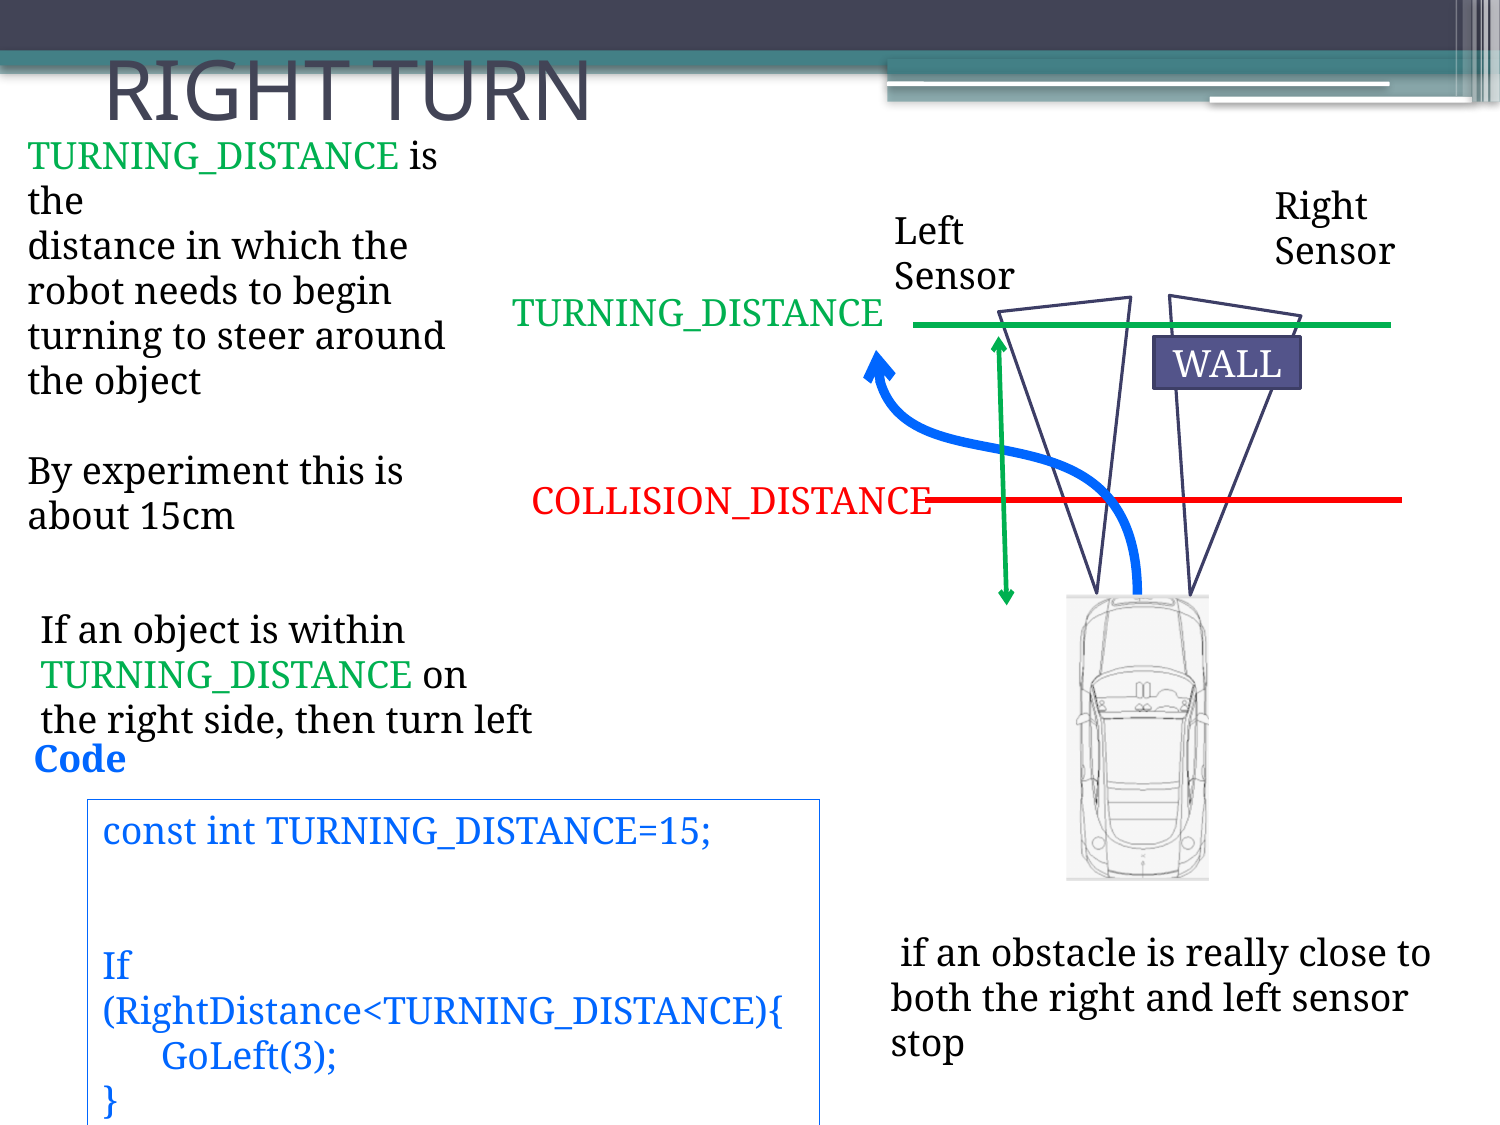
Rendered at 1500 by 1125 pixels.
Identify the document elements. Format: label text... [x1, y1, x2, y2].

title RIGHT TURN [87, 0, 1438, 182]
text_box if an obstacle is really close to both the right and left sensor stop [875, 921, 1448, 1071]
text_box If an object is within TURNING_DISTANCE on the right side, then turn left [25, 598, 748, 749]
text_box [1167, 293, 1303, 322]
text_box [997, 295, 1133, 322]
text_box [1182, 510, 1226, 597]
text_box const int TURNING_DISTANCE=15; If (RightDistance<TURNING_DISTANCE){ GoLeft(3); } [87, 799, 820, 1125]
text_box COLLISION_DISTANCE [516, 469, 877, 530]
text_box Code [18, 727, 142, 788]
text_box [884, 341, 992, 604]
text_box WALL [1152, 336, 1302, 390]
text_box [1174, 390, 1274, 497]
text_box Left Sensor [879, 199, 1031, 305]
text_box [998, 335, 1007, 606]
picture [994, 595, 1281, 881]
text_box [1012, 341, 1130, 604]
text_box TURNING_DISTANCE is the distance in which the robot needs to begin turning to steer around the object By experiment this is about 15cm [12, 124, 507, 590]
text_box TURNING_DISTANCE [507, 281, 899, 342]
text_box Right Sensor [1259, 174, 1411, 280]
